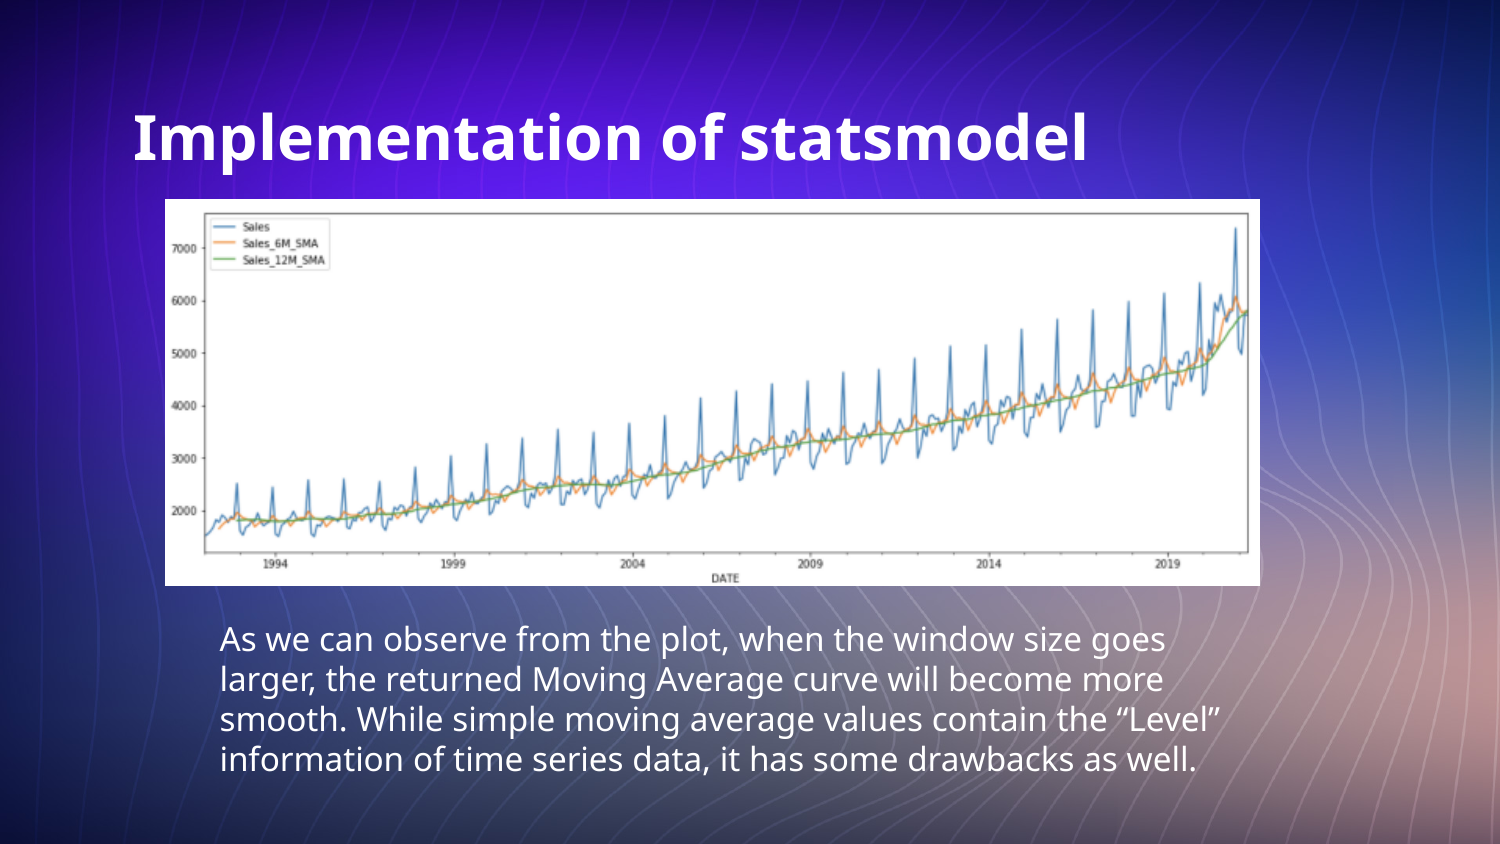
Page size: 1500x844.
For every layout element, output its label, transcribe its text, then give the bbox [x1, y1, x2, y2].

picture [0, 0, 1500, 844]
text_box As we can observe from the plot, when the window size goes larger, the returned Moving Average curve will become more smooth. While simple moving average values contain the “Level” information of time series data, it has some drawbacks as well. [204, 603, 1247, 793]
title Implementation of statsmodel [118, 71, 1382, 164]
